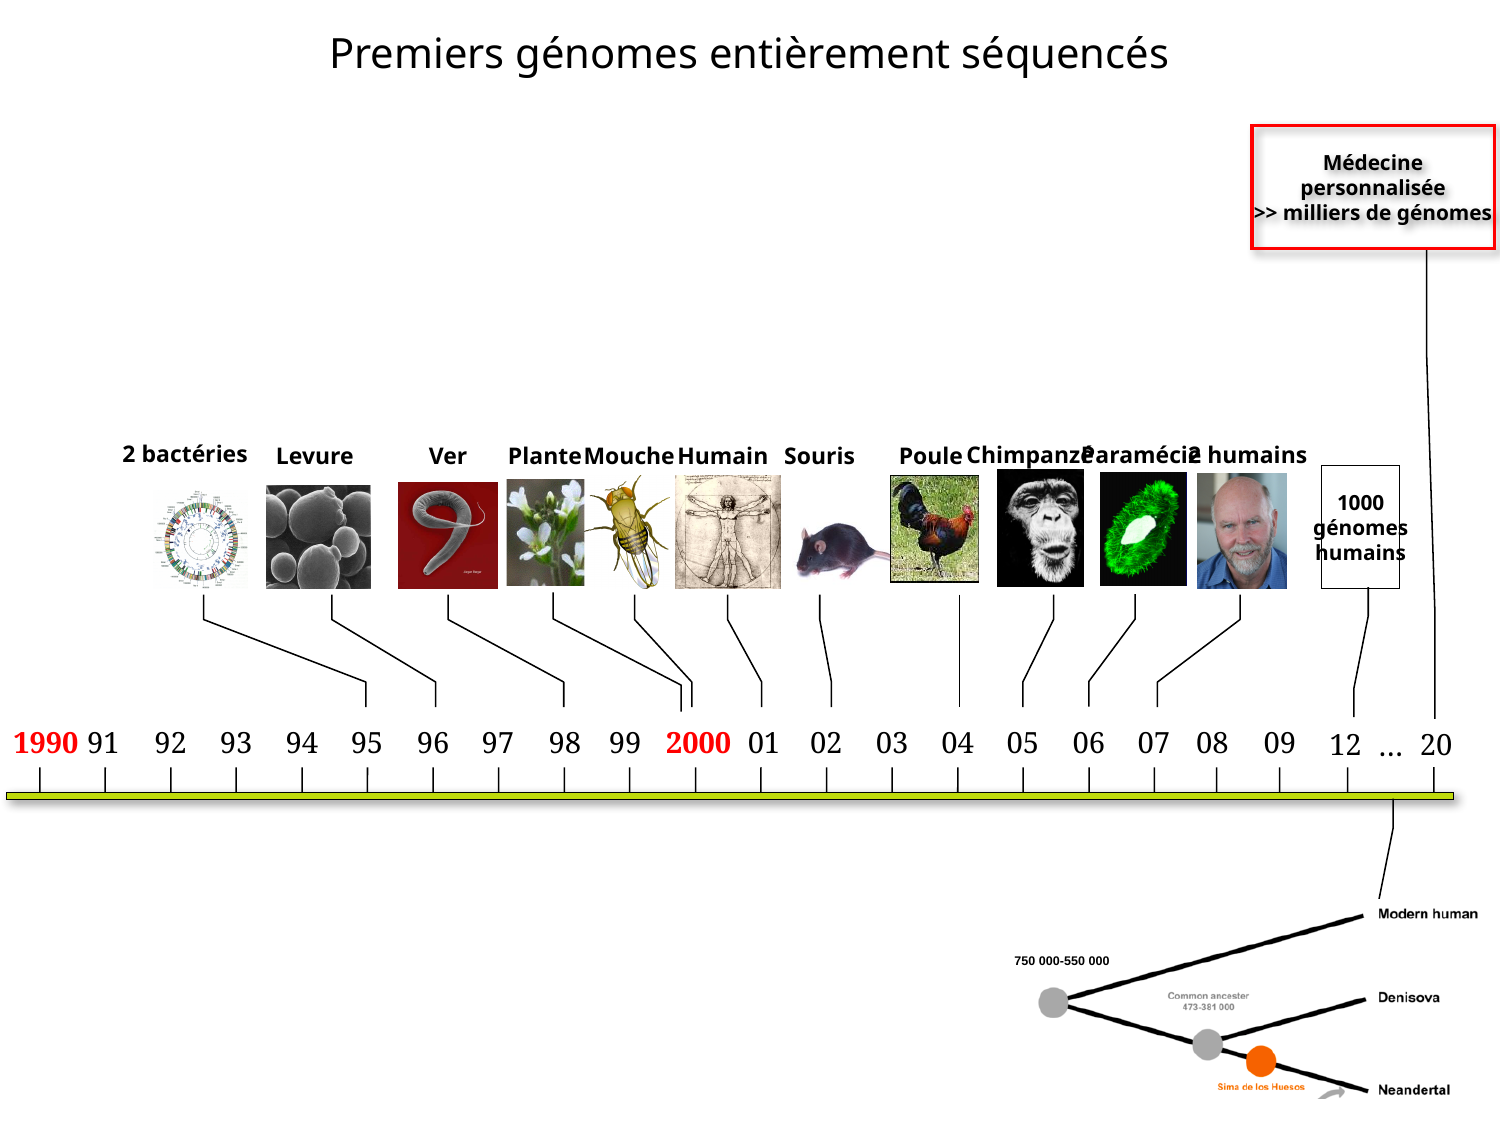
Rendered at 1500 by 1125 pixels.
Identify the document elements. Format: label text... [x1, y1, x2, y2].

text_box 03 [861, 717, 924, 768]
text_box 1990 [0, 717, 72, 768]
text_box 91 [72, 717, 135, 768]
picture [1032, 899, 1487, 1100]
text_box Chimpanzé [951, 433, 1066, 476]
picture [791, 475, 979, 589]
picture [153, 490, 248, 589]
text_box 99 [594, 717, 651, 768]
picture [675, 475, 781, 589]
text_box 20 [1405, 718, 1468, 804]
text_box [819, 596, 832, 708]
text_box [1379, 798, 1394, 898]
text_box 06 [1057, 717, 1120, 768]
picture [1100, 472, 1188, 587]
text_box 2 bactéries [107, 432, 263, 475]
text_box 92 [139, 717, 202, 768]
text_box [1022, 595, 1054, 708]
text_box 93 [205, 717, 268, 768]
text_box [1353, 587, 1369, 718]
picture [397, 481, 498, 589]
text_box [6, 792, 1405, 800]
text_box Médecine personnalisée >> milliers de génomes [1251, 125, 1495, 249]
text_box 2000 [651, 717, 733, 768]
text_box 2 humains [1217, 433, 1323, 476]
picture [1197, 473, 1287, 589]
text_box Paramécie [1066, 433, 1217, 476]
text_box Premiers génomes entièrement séquencés [314, 19, 1185, 84]
text_box 750 000-550 000 [999, 945, 1027, 976]
text_box [1088, 594, 1136, 707]
text_box [634, 596, 692, 708]
text_box … [1363, 719, 1419, 770]
picture [996, 469, 1084, 587]
text_box 1000 génomes humains [1321, 465, 1400, 589]
text_box [448, 596, 564, 708]
text_box 09 [1248, 717, 1311, 768]
text_box 02 [795, 717, 858, 768]
text_box 01 [733, 717, 795, 768]
text_box [553, 594, 682, 712]
text_box 95 [336, 717, 398, 768]
text_box Souris [769, 433, 870, 477]
text_box [1426, 260, 1435, 718]
text_box 98 [533, 717, 594, 768]
text_box Poule [883, 433, 951, 477]
text_box 08 [1181, 717, 1244, 768]
text_box 04 [926, 717, 989, 768]
picture [506, 475, 670, 589]
text_box [331, 597, 436, 708]
text_box 07 [1122, 717, 1181, 768]
text_box Ver [414, 433, 483, 477]
text_box 12 [1314, 719, 1363, 769]
text_box [727, 596, 762, 708]
picture [266, 485, 371, 589]
text_box 96 [402, 717, 464, 768]
text_box [203, 597, 366, 708]
text_box Plante [493, 434, 597, 477]
text_box 05 [991, 717, 1054, 768]
text_box Humain [662, 433, 769, 476]
text_box Mouche [568, 433, 662, 474]
text_box [1157, 597, 1241, 708]
text_box Levure [261, 433, 369, 477]
text_box 97 [466, 717, 529, 768]
text_box 94 [270, 717, 333, 768]
